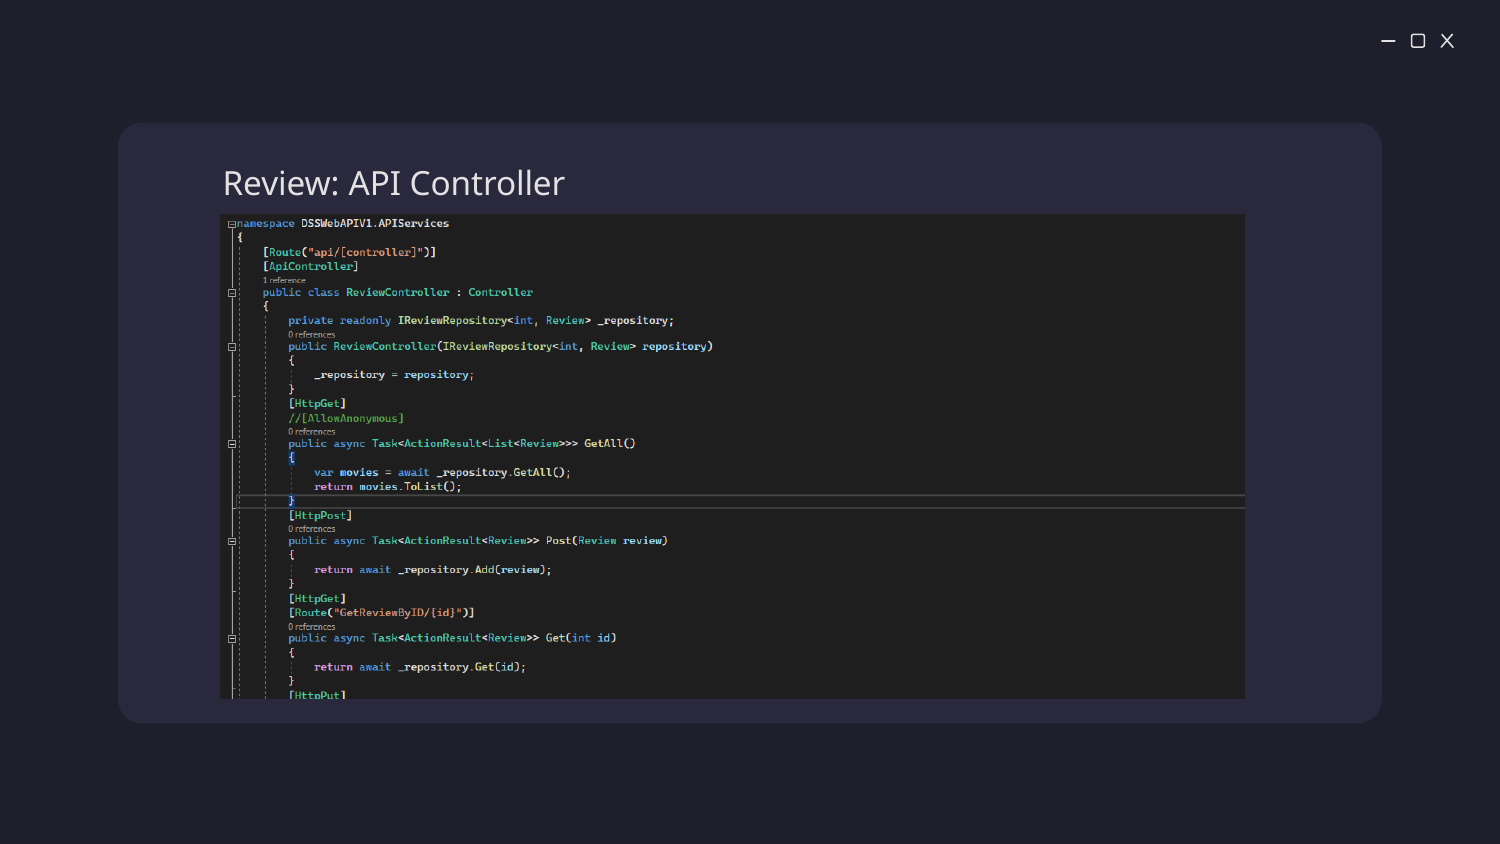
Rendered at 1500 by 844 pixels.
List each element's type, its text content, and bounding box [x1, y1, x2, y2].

subtitle Review: API Controller [154, 133, 634, 231]
picture [220, 214, 1245, 699]
